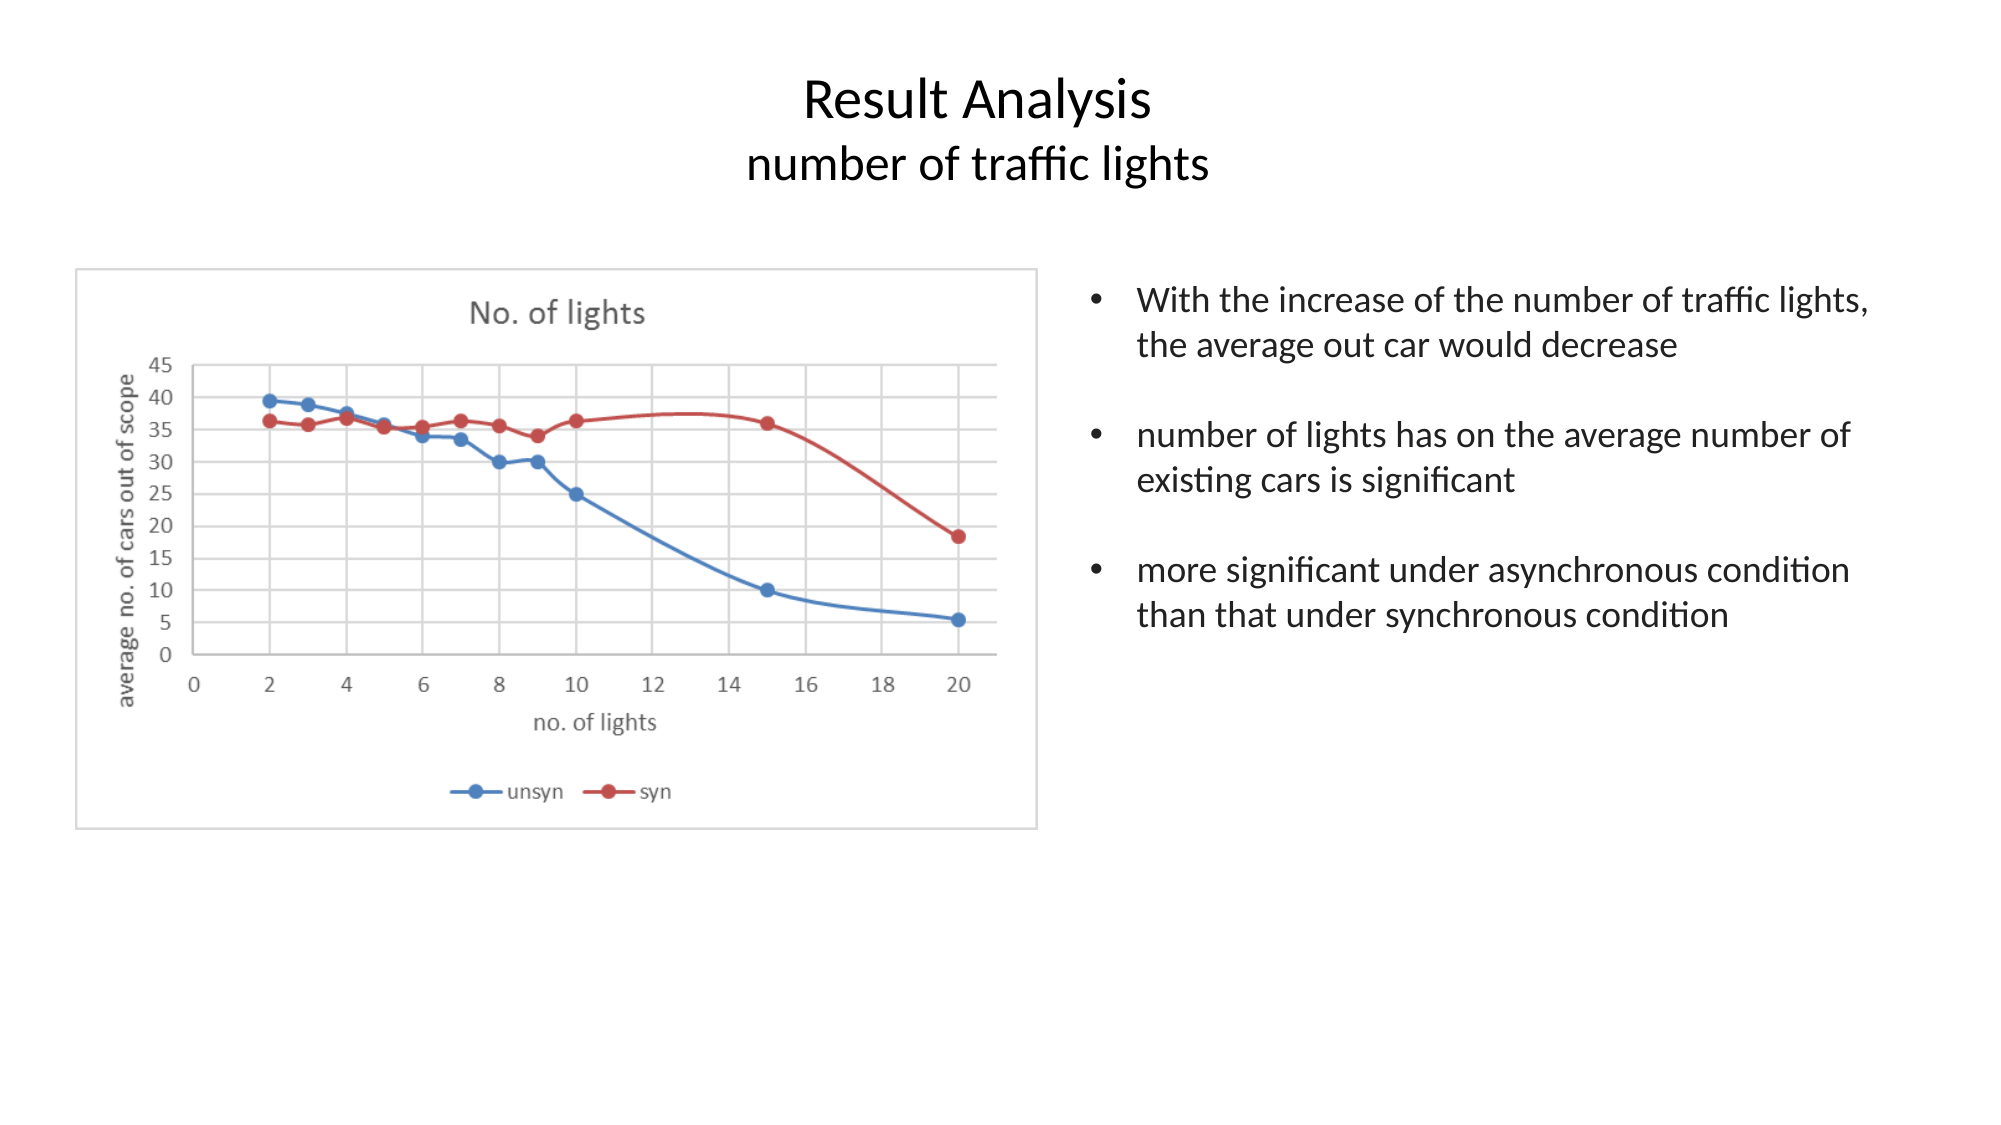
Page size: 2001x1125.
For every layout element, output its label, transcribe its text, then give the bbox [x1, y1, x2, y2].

text_box Result Analysis number of traffic lights [231, 52, 1724, 139]
picture [74, 268, 1038, 830]
text_box With the increase of the number of traffic lights, the average out car would decrease number of lights has on the average number of existing cars is significant more significant under asynchronous condition than that under synchronous condition [1074, 268, 1932, 643]
